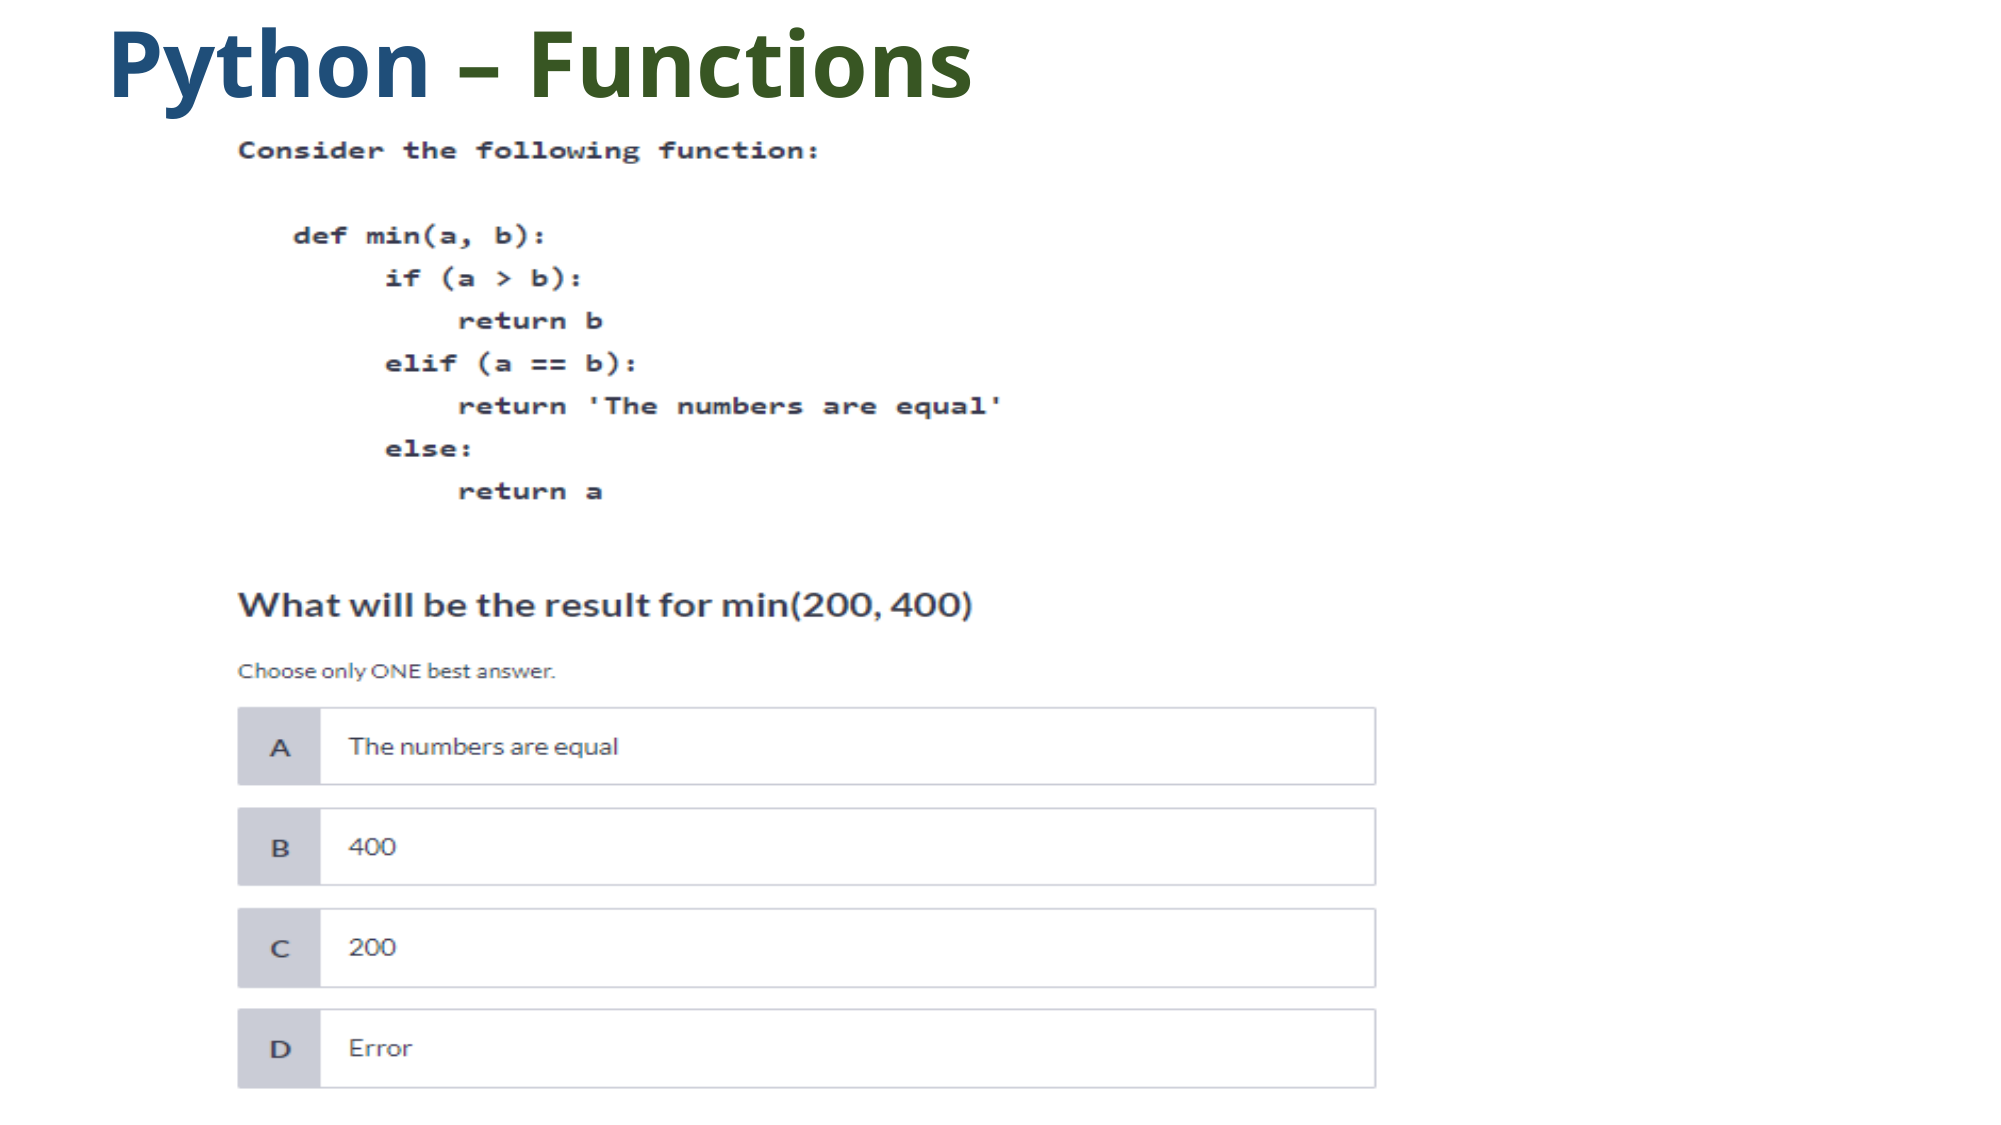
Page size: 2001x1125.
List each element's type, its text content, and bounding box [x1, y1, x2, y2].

picture [219, 117, 1394, 1095]
text_box Python – Functions [91, 16, 1979, 119]
